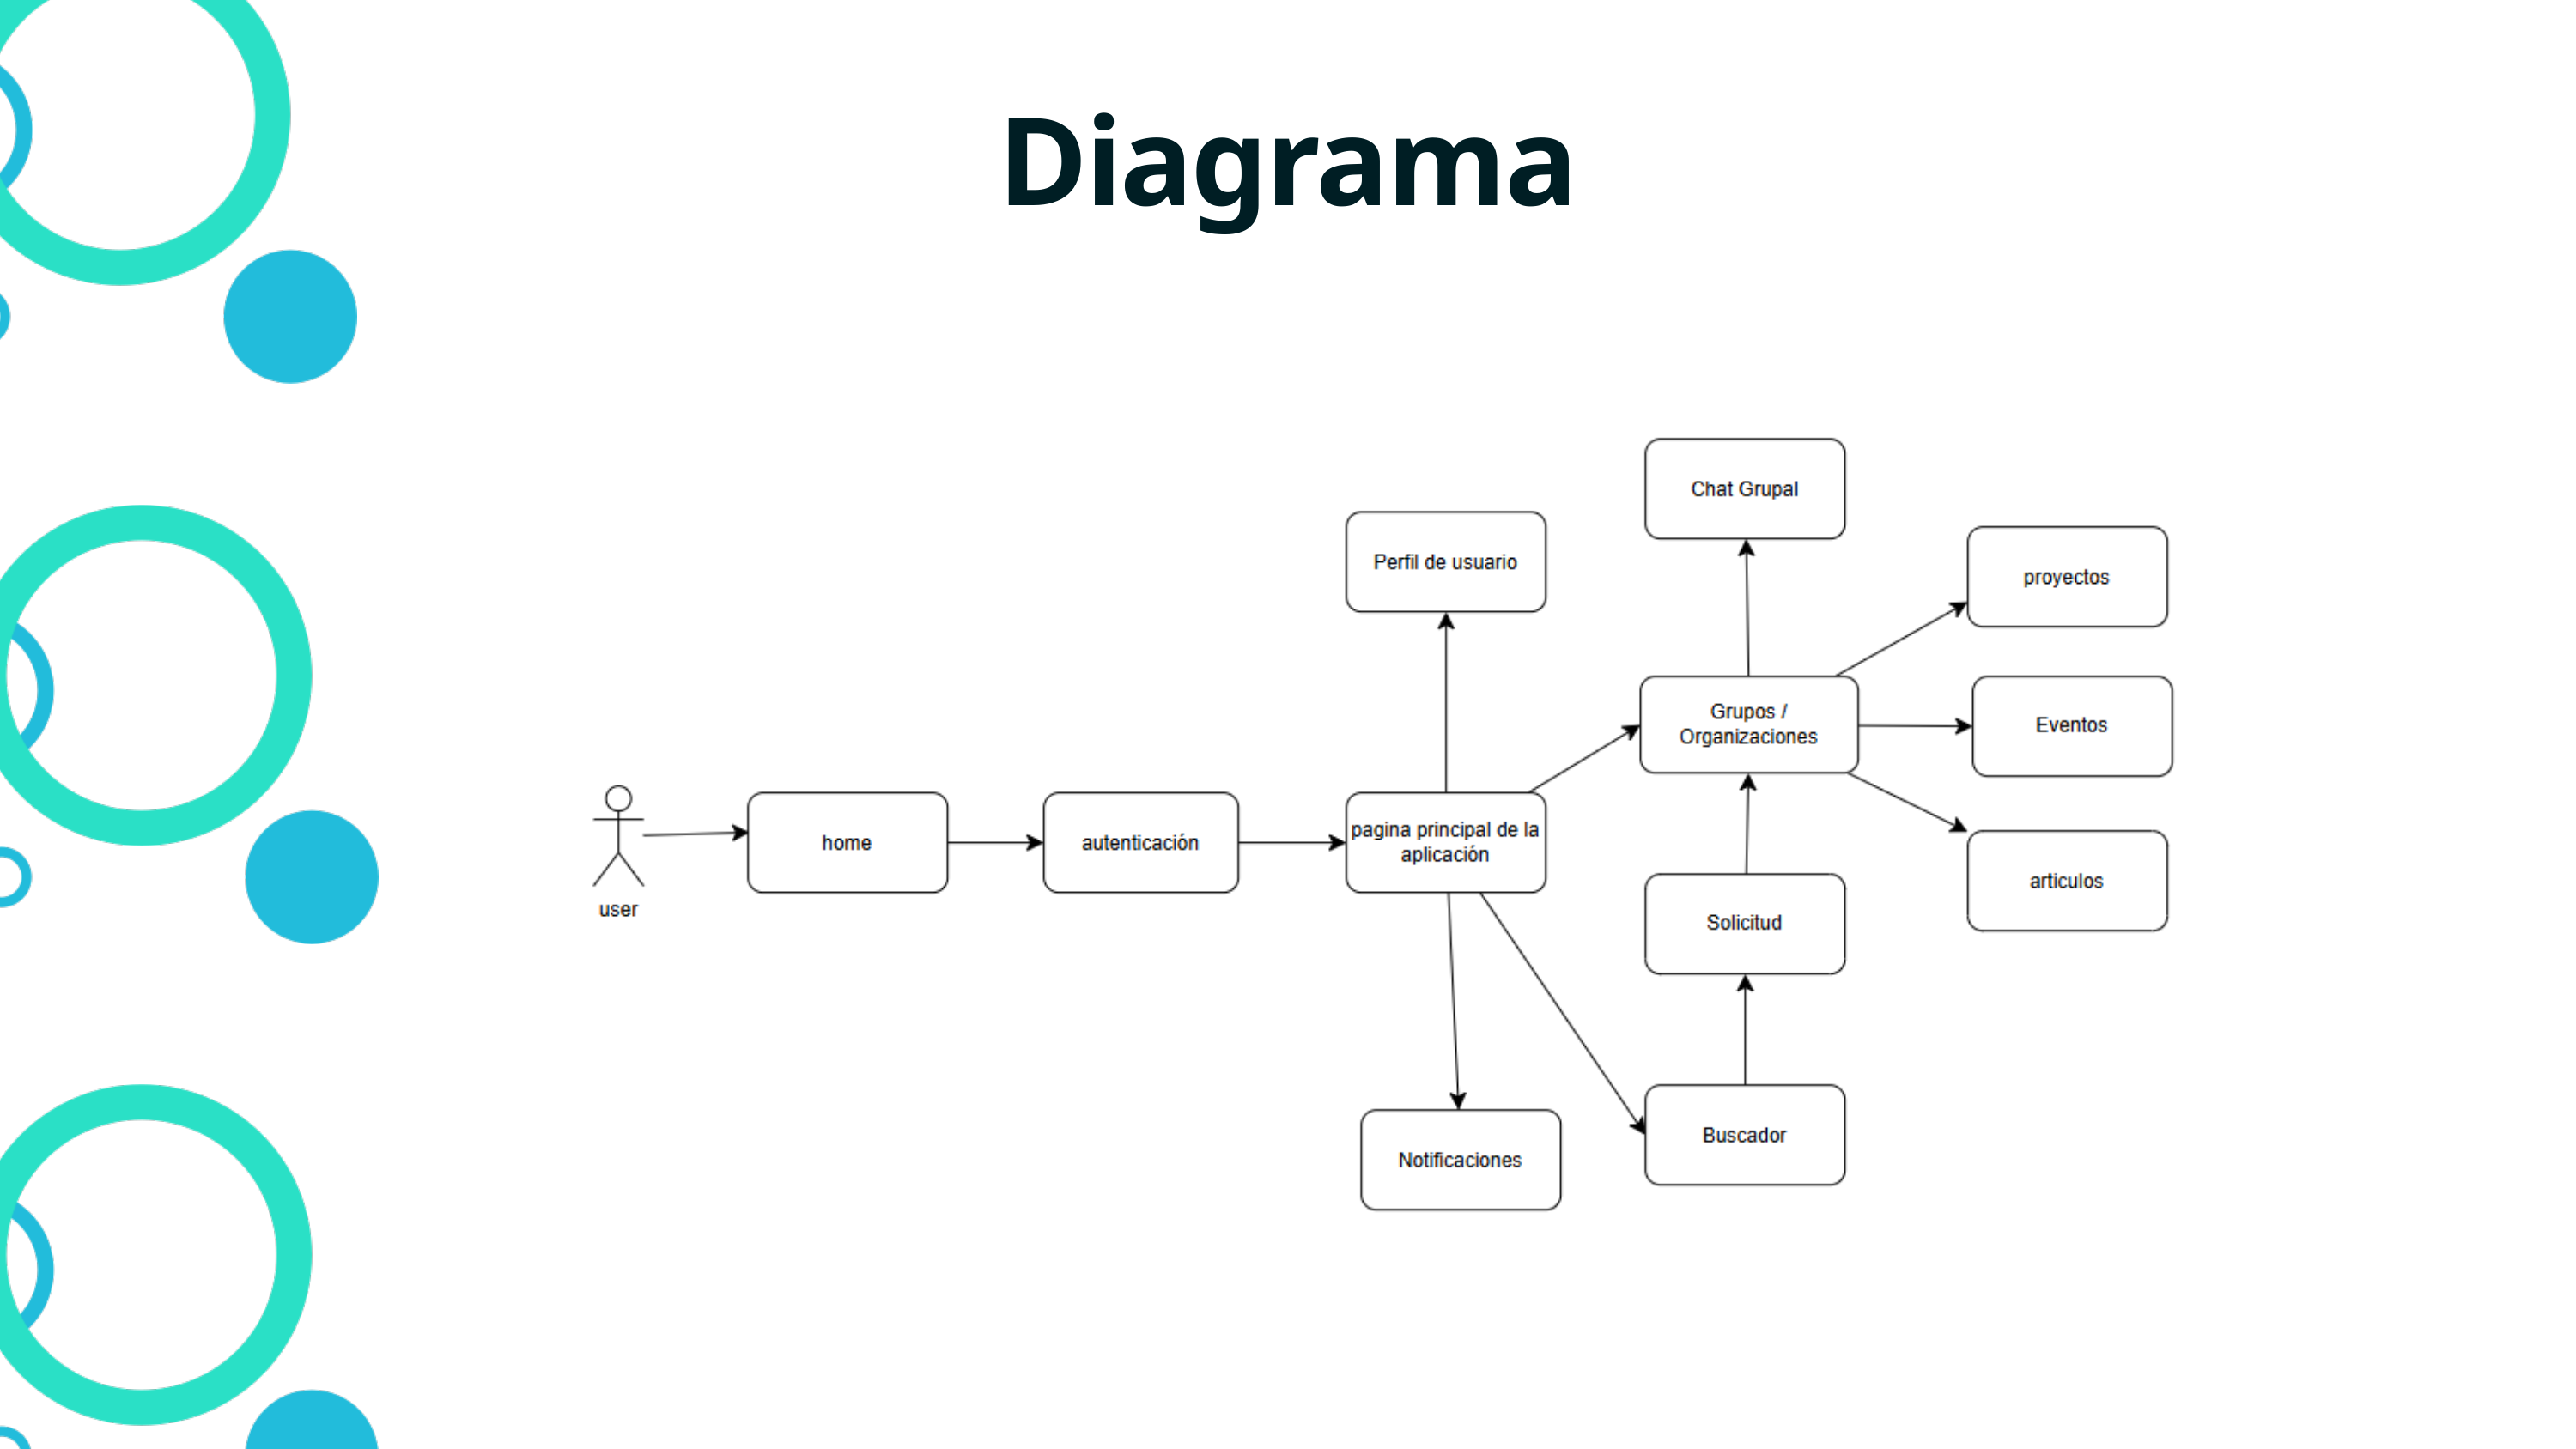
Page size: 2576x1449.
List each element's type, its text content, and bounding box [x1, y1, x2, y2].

text_box Diagrama [669, 96, 1907, 364]
text_box [428, 302, 2409, 1327]
text_box [0, 505, 379, 944]
text_box [0, 0, 357, 384]
text_box [0, 1084, 379, 1449]
